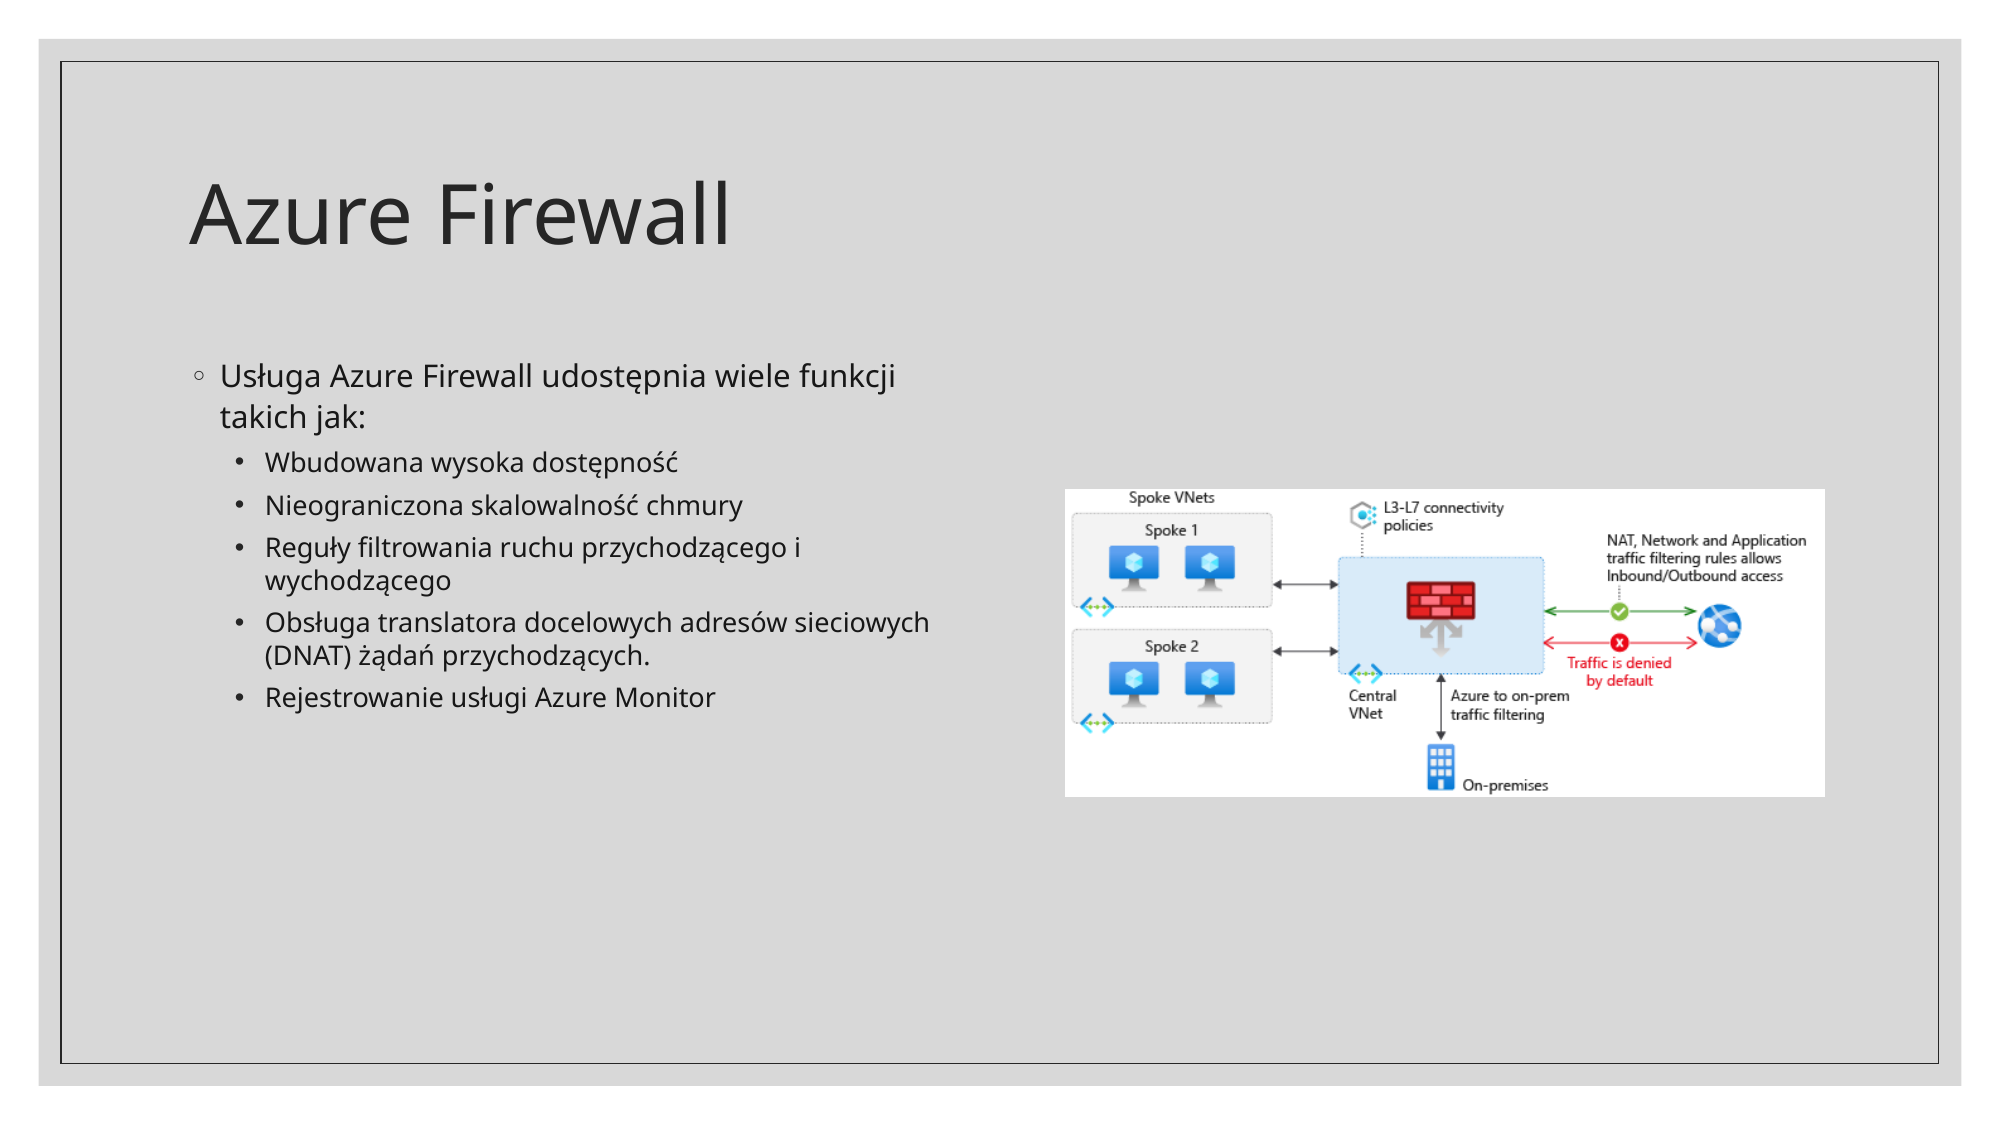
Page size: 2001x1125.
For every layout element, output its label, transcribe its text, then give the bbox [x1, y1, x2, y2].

picture [1065, 489, 1825, 797]
list Usługa Azure Firewall udostępnia wiele funkcji takich jak: Wbudowana wysoka dostępność Nieograniczona skalowalność chmury Reguły filtrowania ruchu przychodzącego i wychodzącego Obsługa translatora docelowych adresów sieciowych (DNAT) żądań przychodzących. Rejestrowanie usługi Azure Monitor [174, 345, 1000, 977]
title Azure Firewall [174, 105, 1825, 331]
